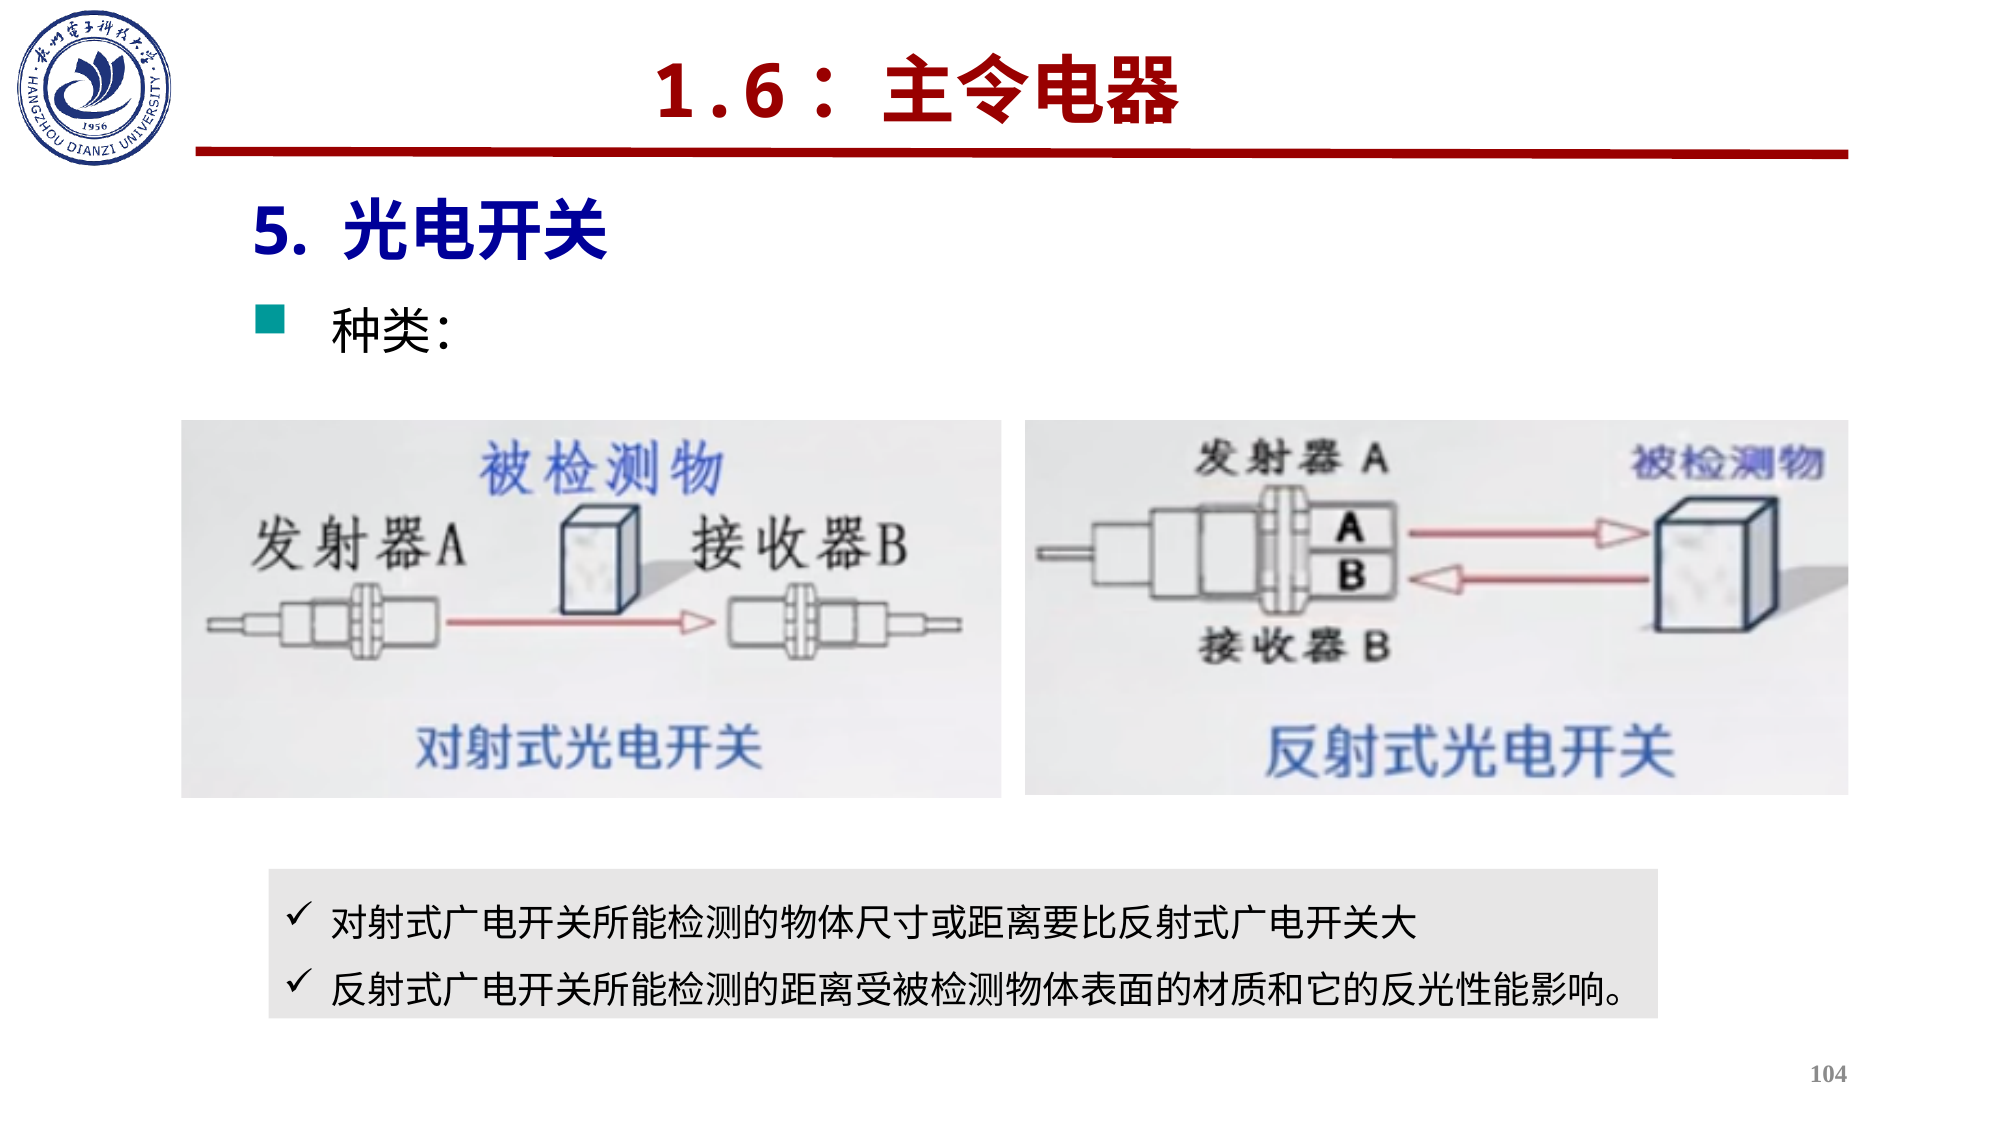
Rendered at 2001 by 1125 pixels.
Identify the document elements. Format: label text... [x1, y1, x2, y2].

text_box 种类： [236, 283, 509, 369]
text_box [195, 151, 1849, 155]
text_box 1.6：主令电器 [637, 34, 1196, 140]
text_box 5. 光电开关 [237, 181, 1583, 276]
picture [1024, 420, 1849, 795]
text_box 对射式广电开关所能检测的物体尺寸或距离要比反射式广电开关大 反射式广电开关所能检测的距离受被检测物体表面的材质和它的反光性能影响。 [268, 868, 1658, 1019]
picture [14, 2, 175, 174]
picture [181, 420, 1002, 798]
slide_number 104 [1412, 1042, 1863, 1103]
